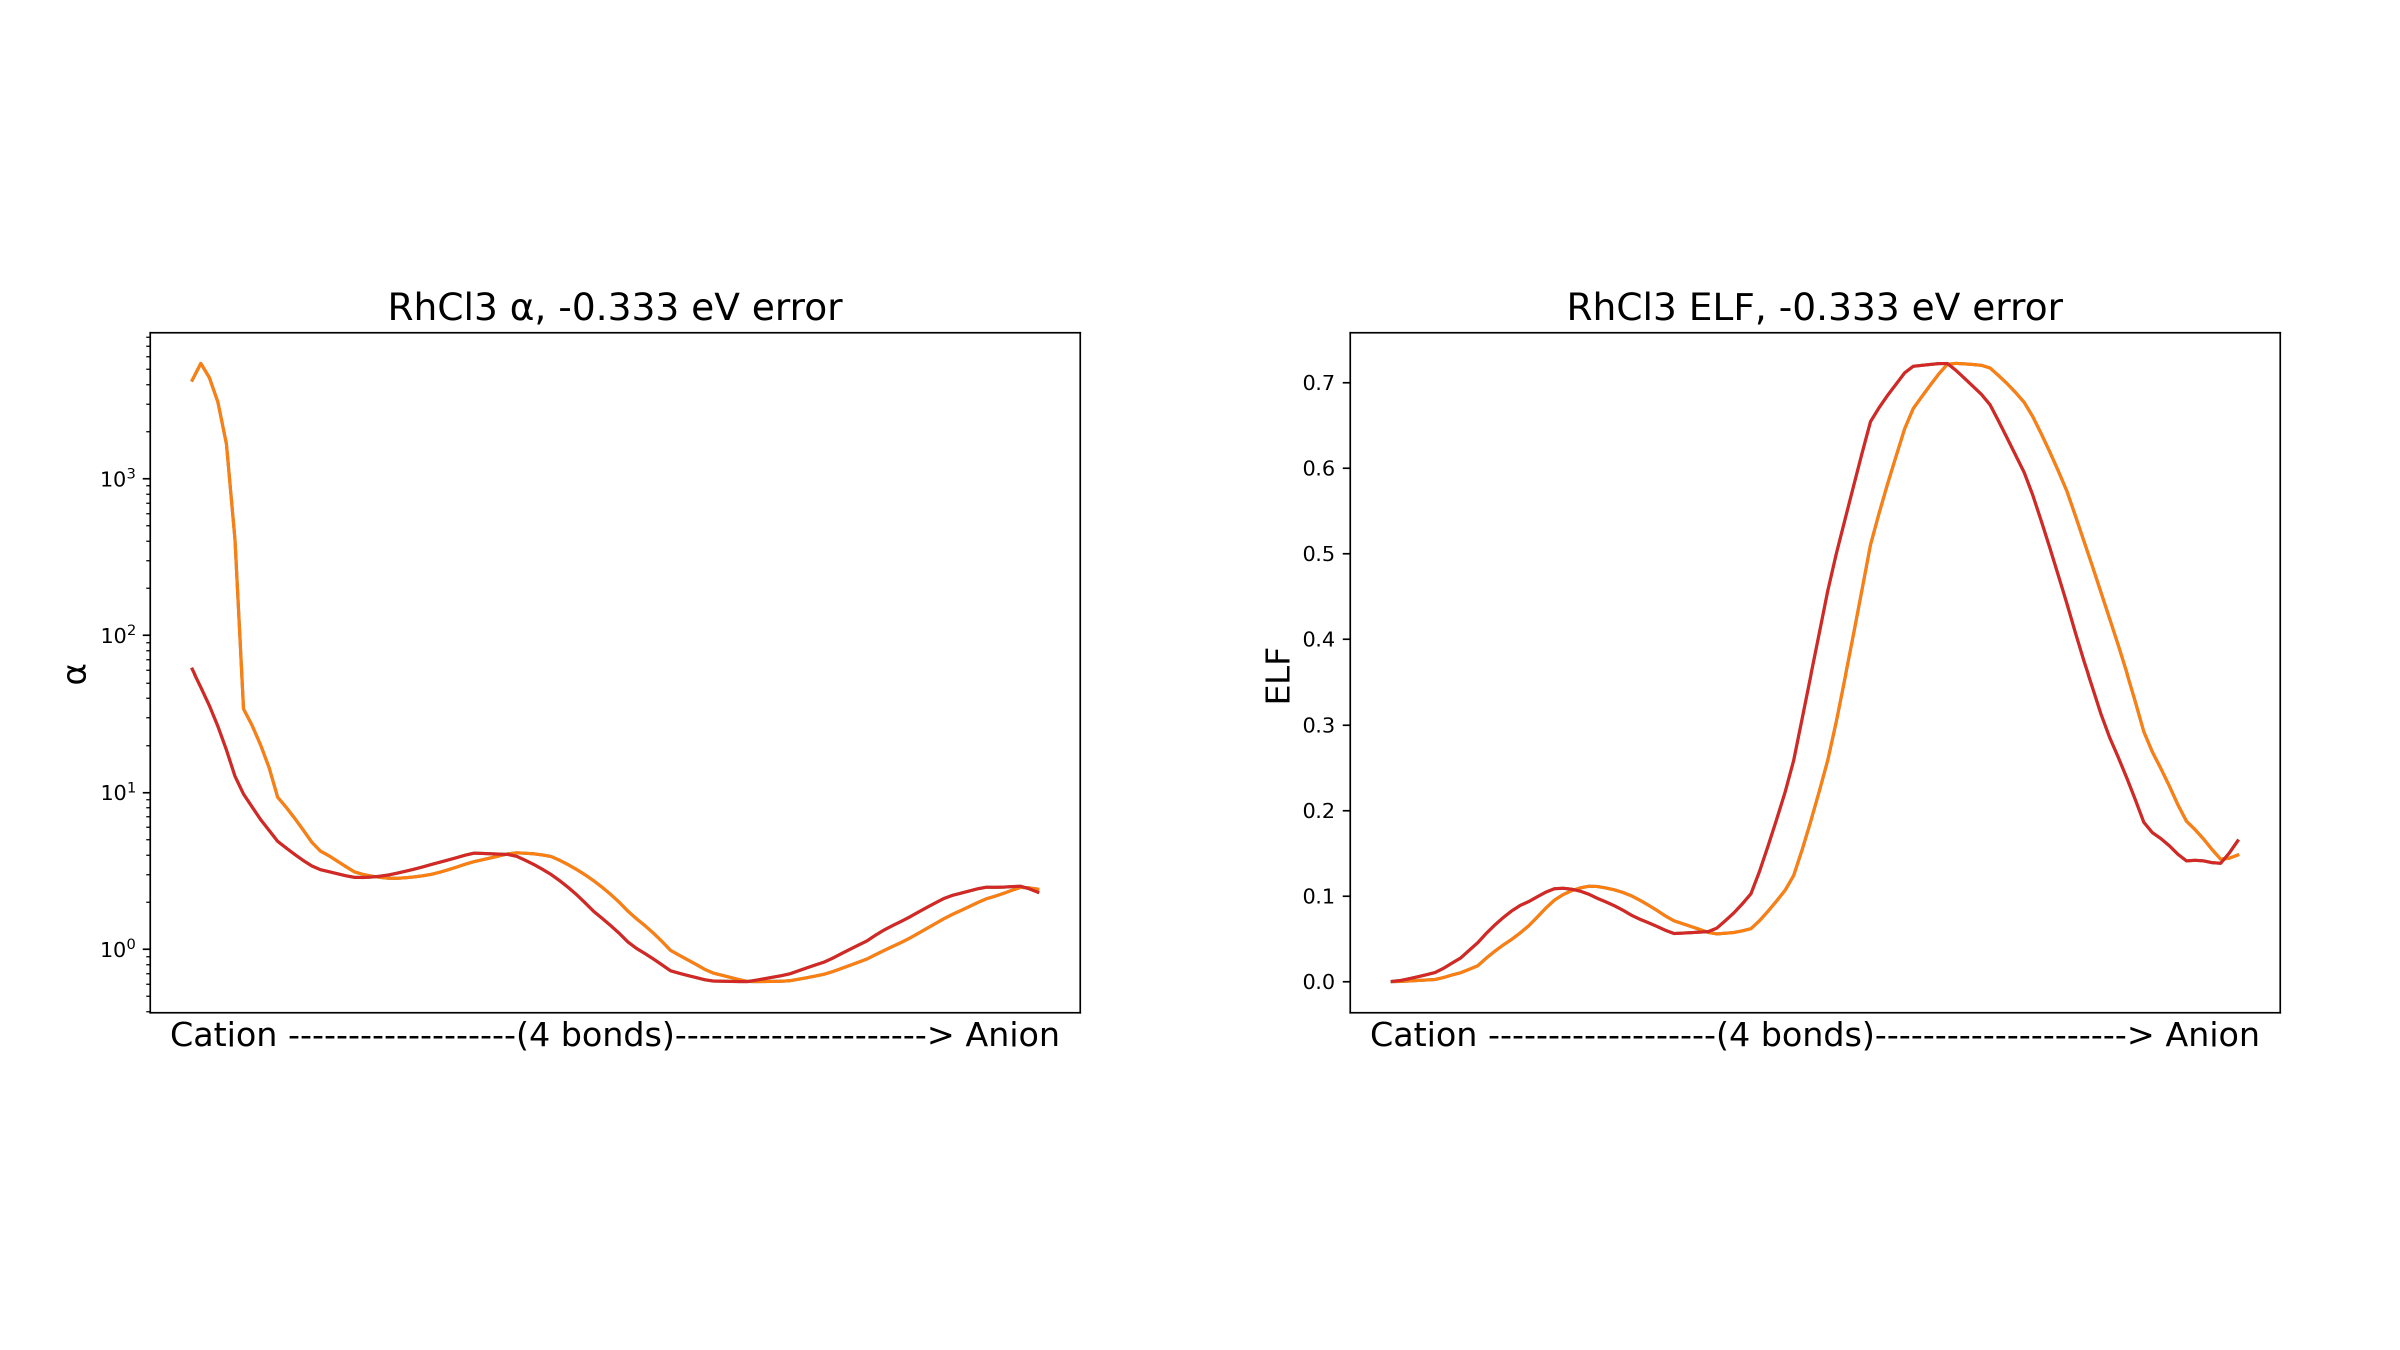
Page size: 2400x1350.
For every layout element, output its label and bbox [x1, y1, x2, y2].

picture [0, 224, 2400, 1126]
